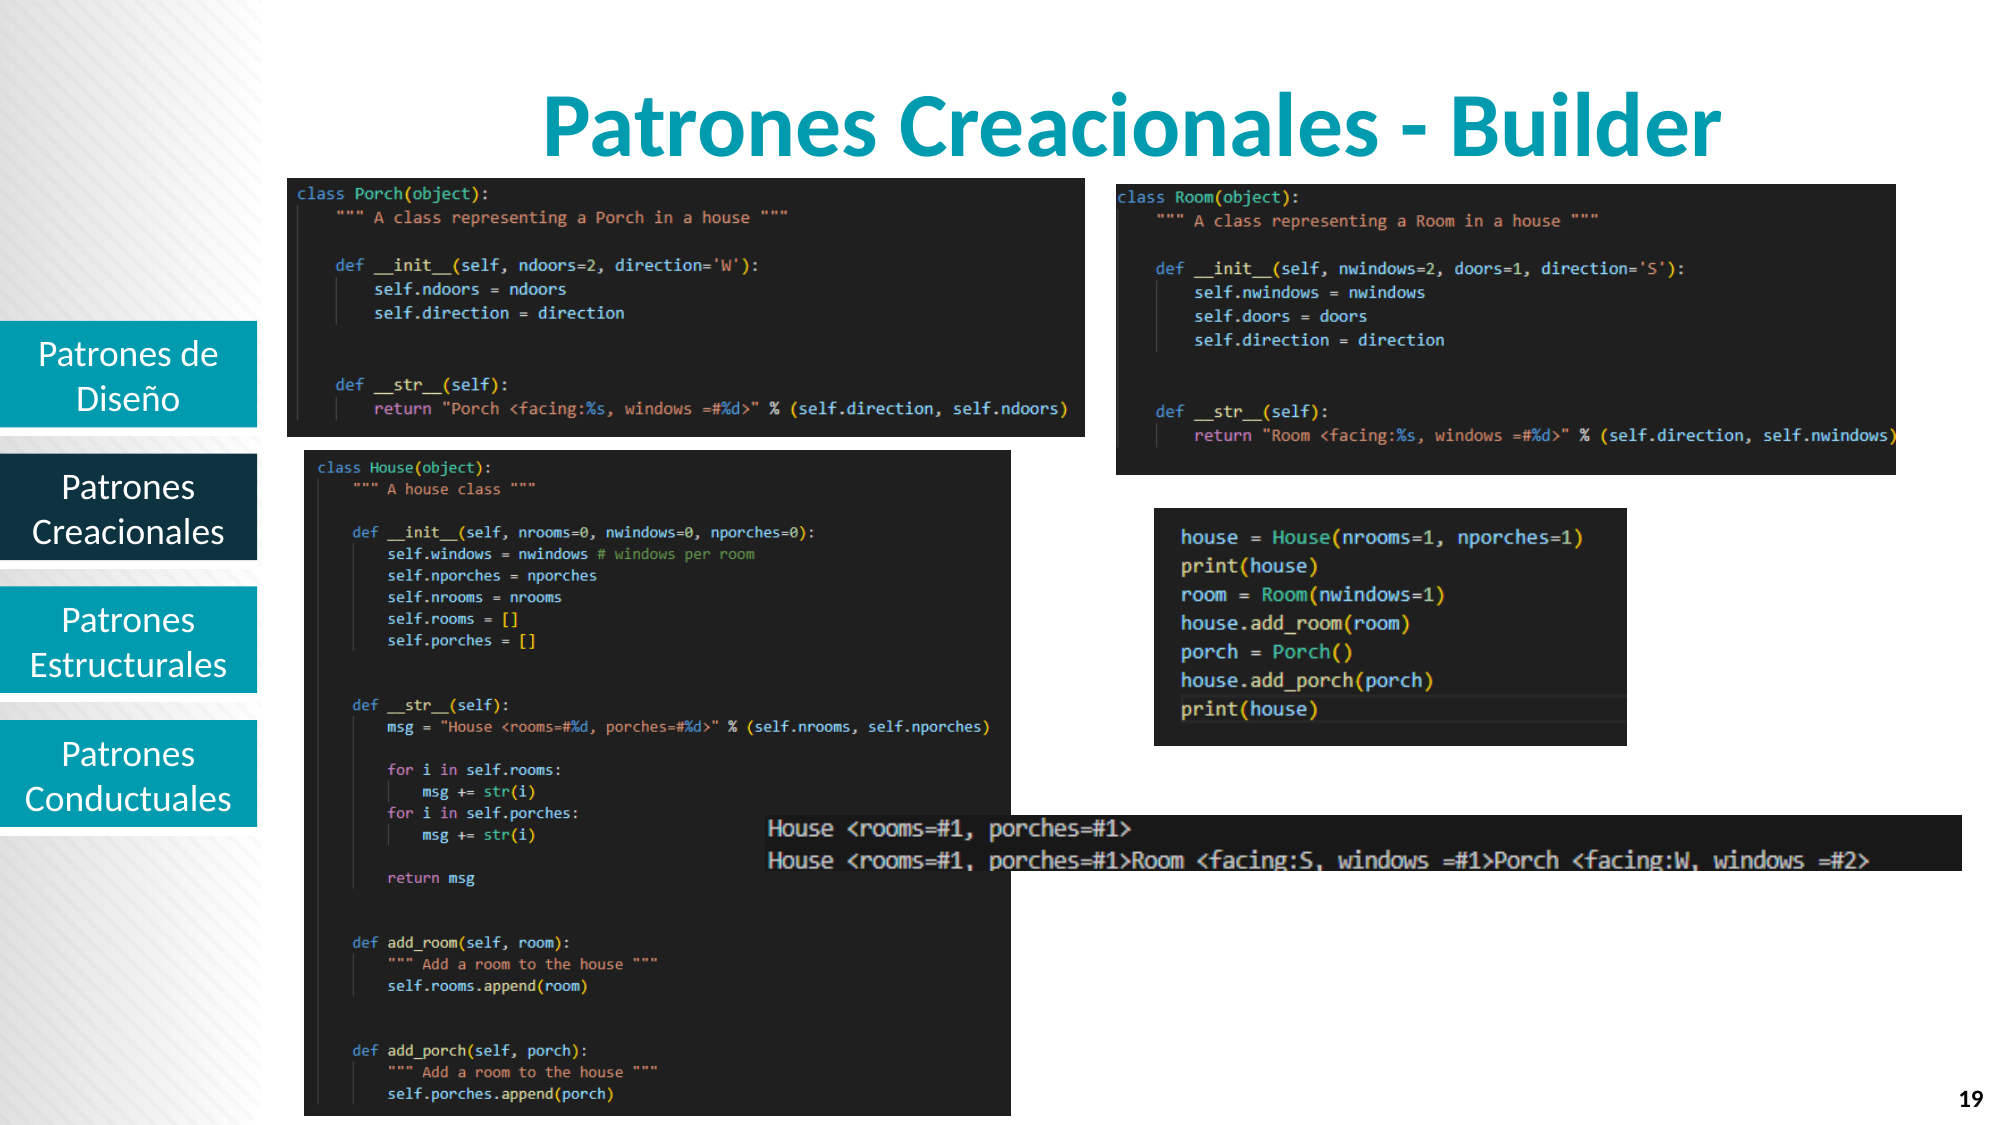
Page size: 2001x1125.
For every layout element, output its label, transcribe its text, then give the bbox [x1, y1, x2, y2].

picture [304, 450, 1962, 1116]
picture [287, 178, 1085, 437]
picture [1116, 184, 1896, 475]
picture [1154, 508, 1627, 746]
title Patrones Creacionales - Builder [340, 36, 1927, 204]
slide_number 19 [1921, 1072, 2000, 1124]
